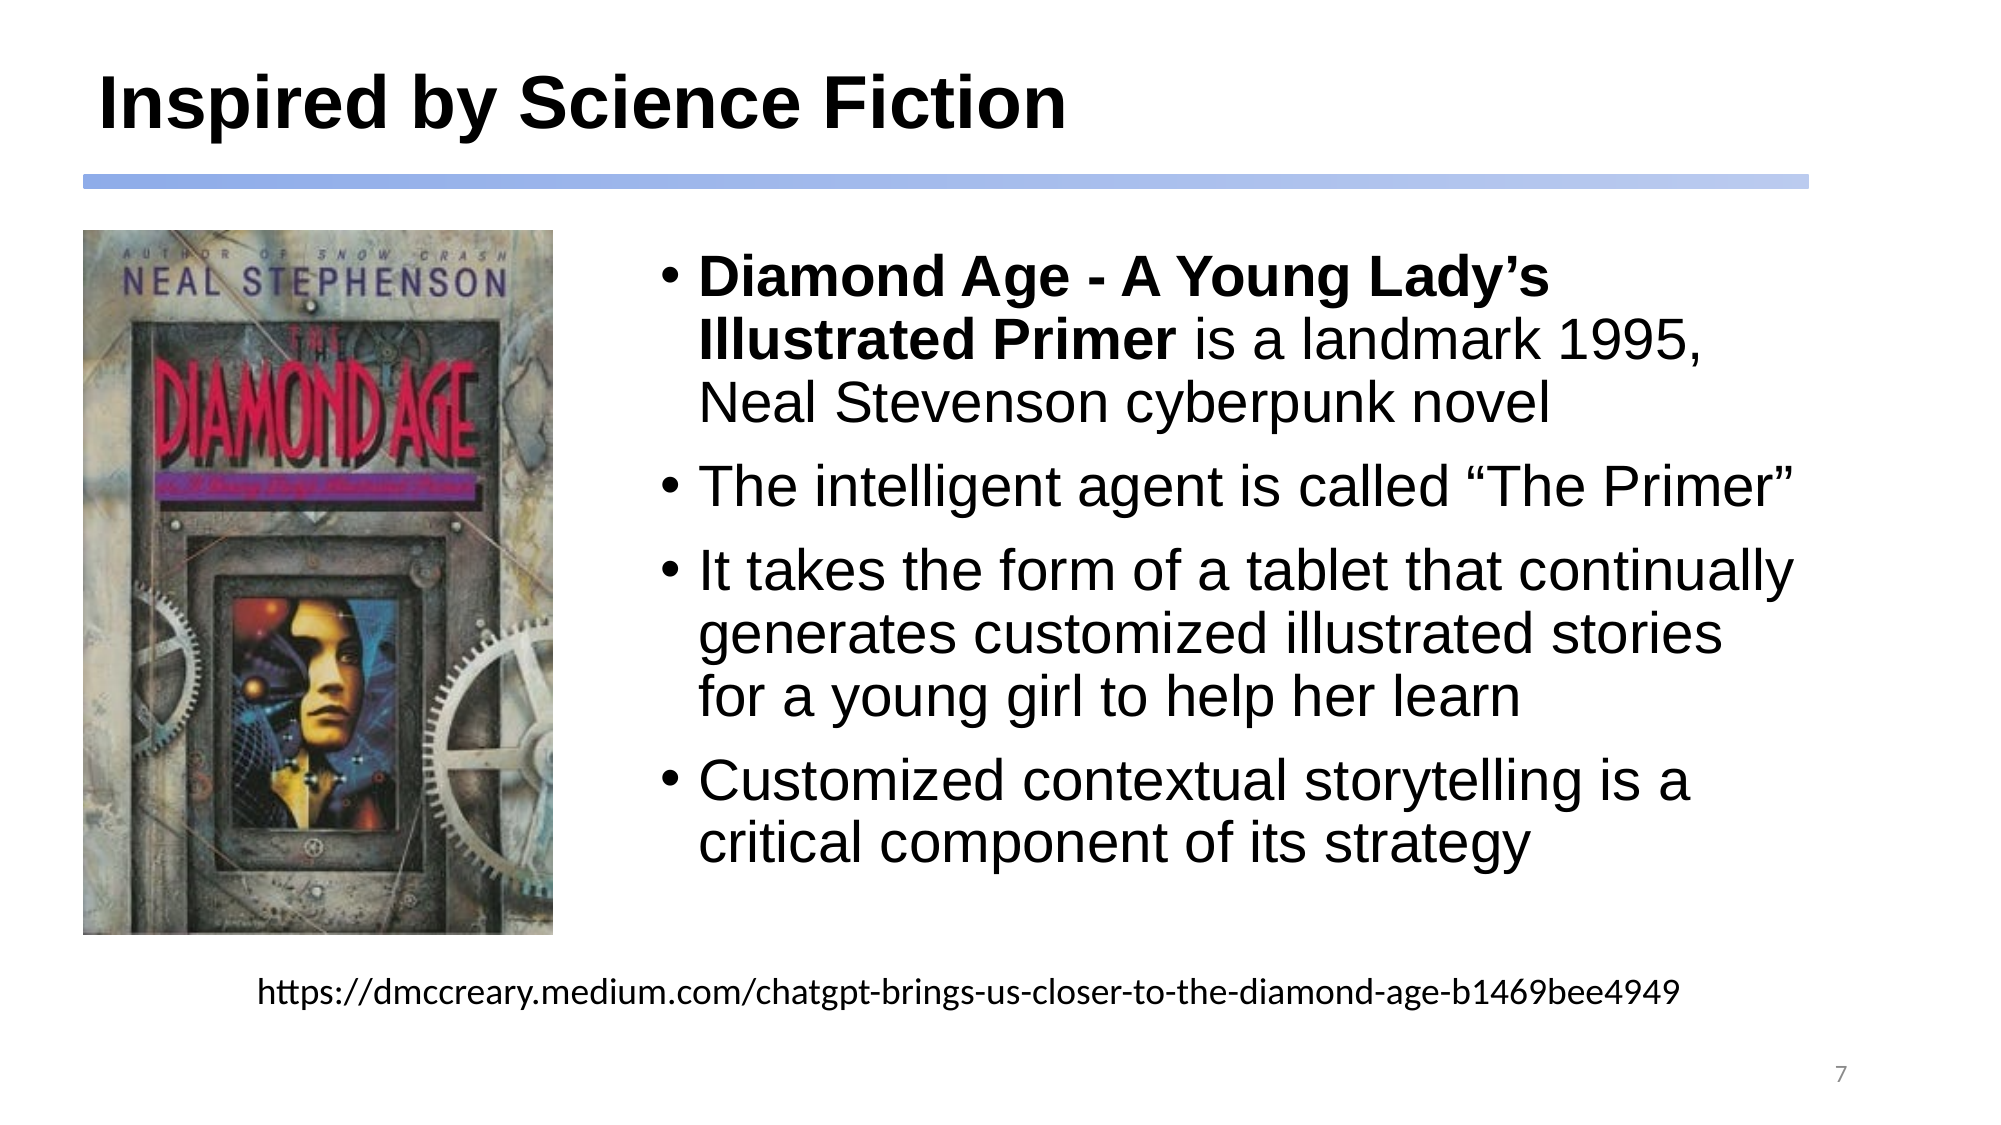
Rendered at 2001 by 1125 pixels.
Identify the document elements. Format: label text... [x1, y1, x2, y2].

picture [83, 230, 553, 935]
title Inspired by Science Fiction [83, 33, 1809, 175]
slide_number 7 [1412, 1042, 1863, 1103]
text_box https://dmccreary.medium.com/chatgpt-brings-us-closer-to-the-diamond-age-b1469bee4949 [242, 959, 1697, 1020]
list Diamond Age - A Young Lady’s Illustrated Primer is a landmark 1995, Neal Stevenson cyberpunk novel The intelligent agent is called “The Primer” It takes the form of a tablet that continually generates customized illustrated stories for a young girl to help her learn Customized contextual storytelling is a critical component of its strategy [645, 238, 1822, 946]
